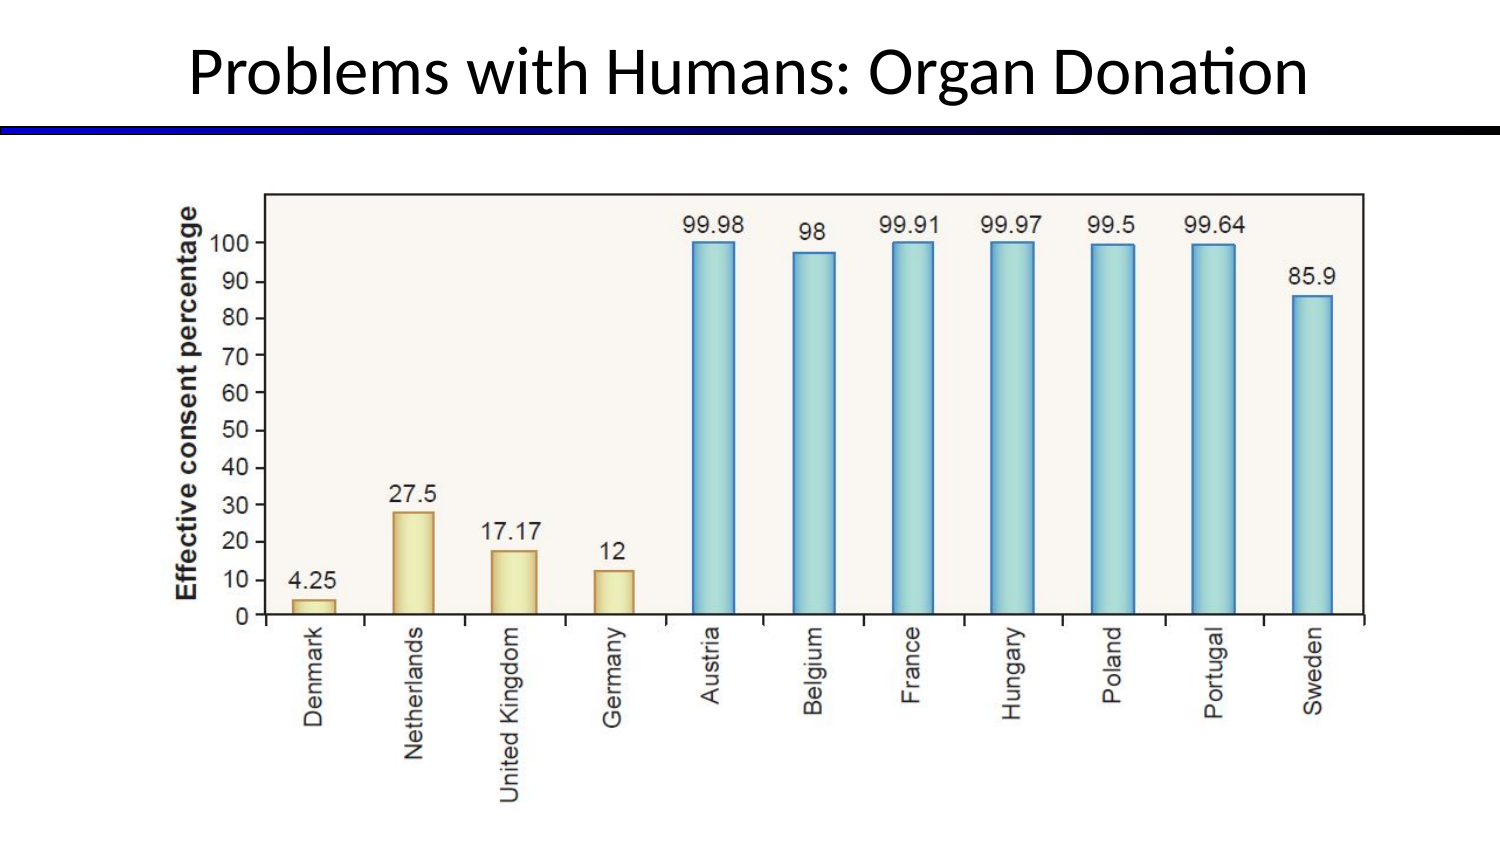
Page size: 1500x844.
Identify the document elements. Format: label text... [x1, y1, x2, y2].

title Problems with Humans: Organ Donation [0, 0, 1500, 138]
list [87, 184, 1456, 818]
